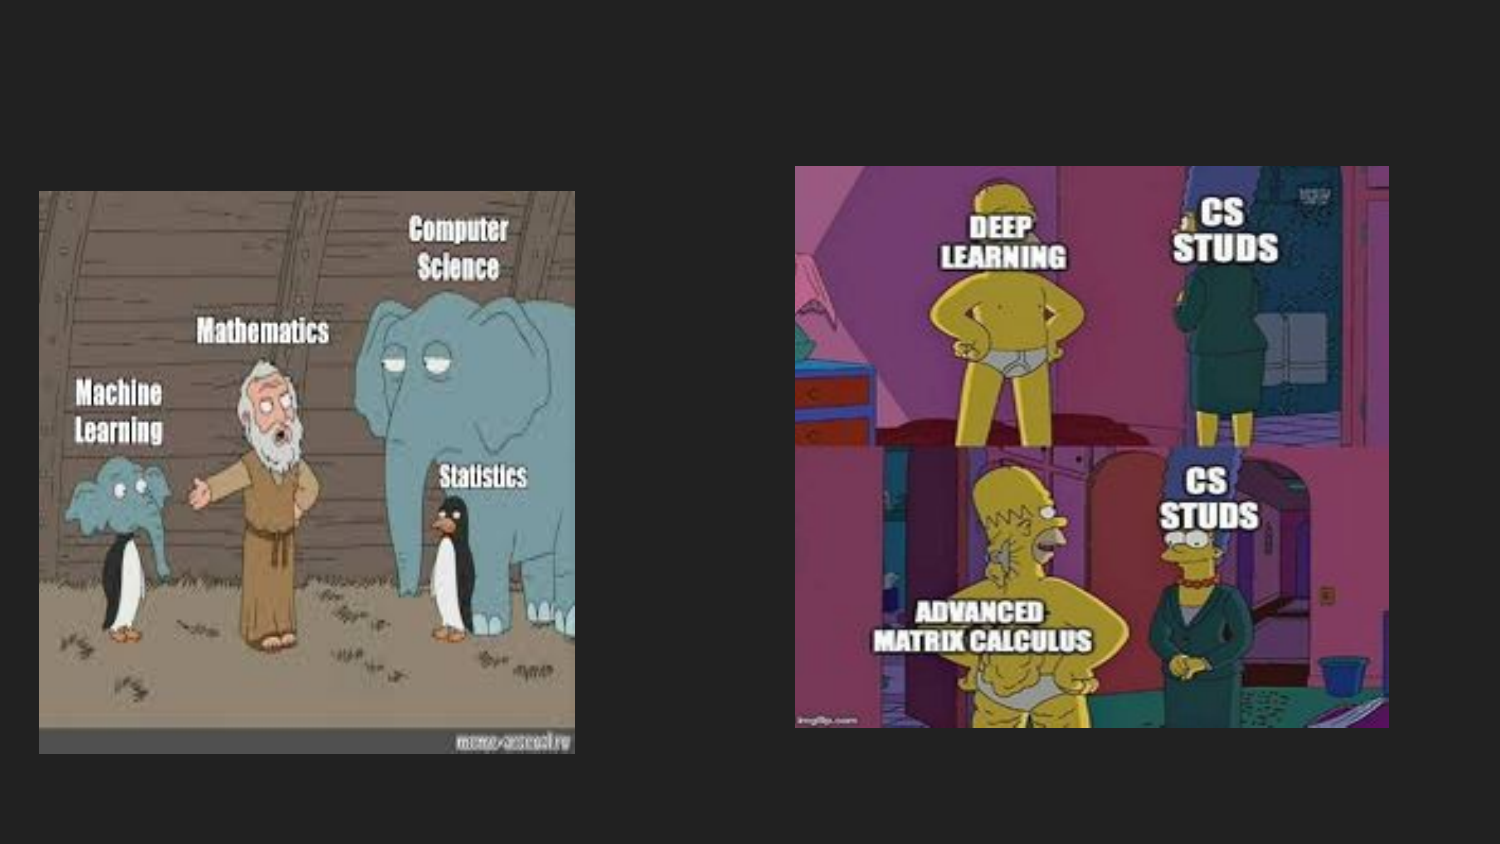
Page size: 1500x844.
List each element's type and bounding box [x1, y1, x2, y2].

picture [39, 191, 576, 754]
picture [794, 166, 1390, 728]
